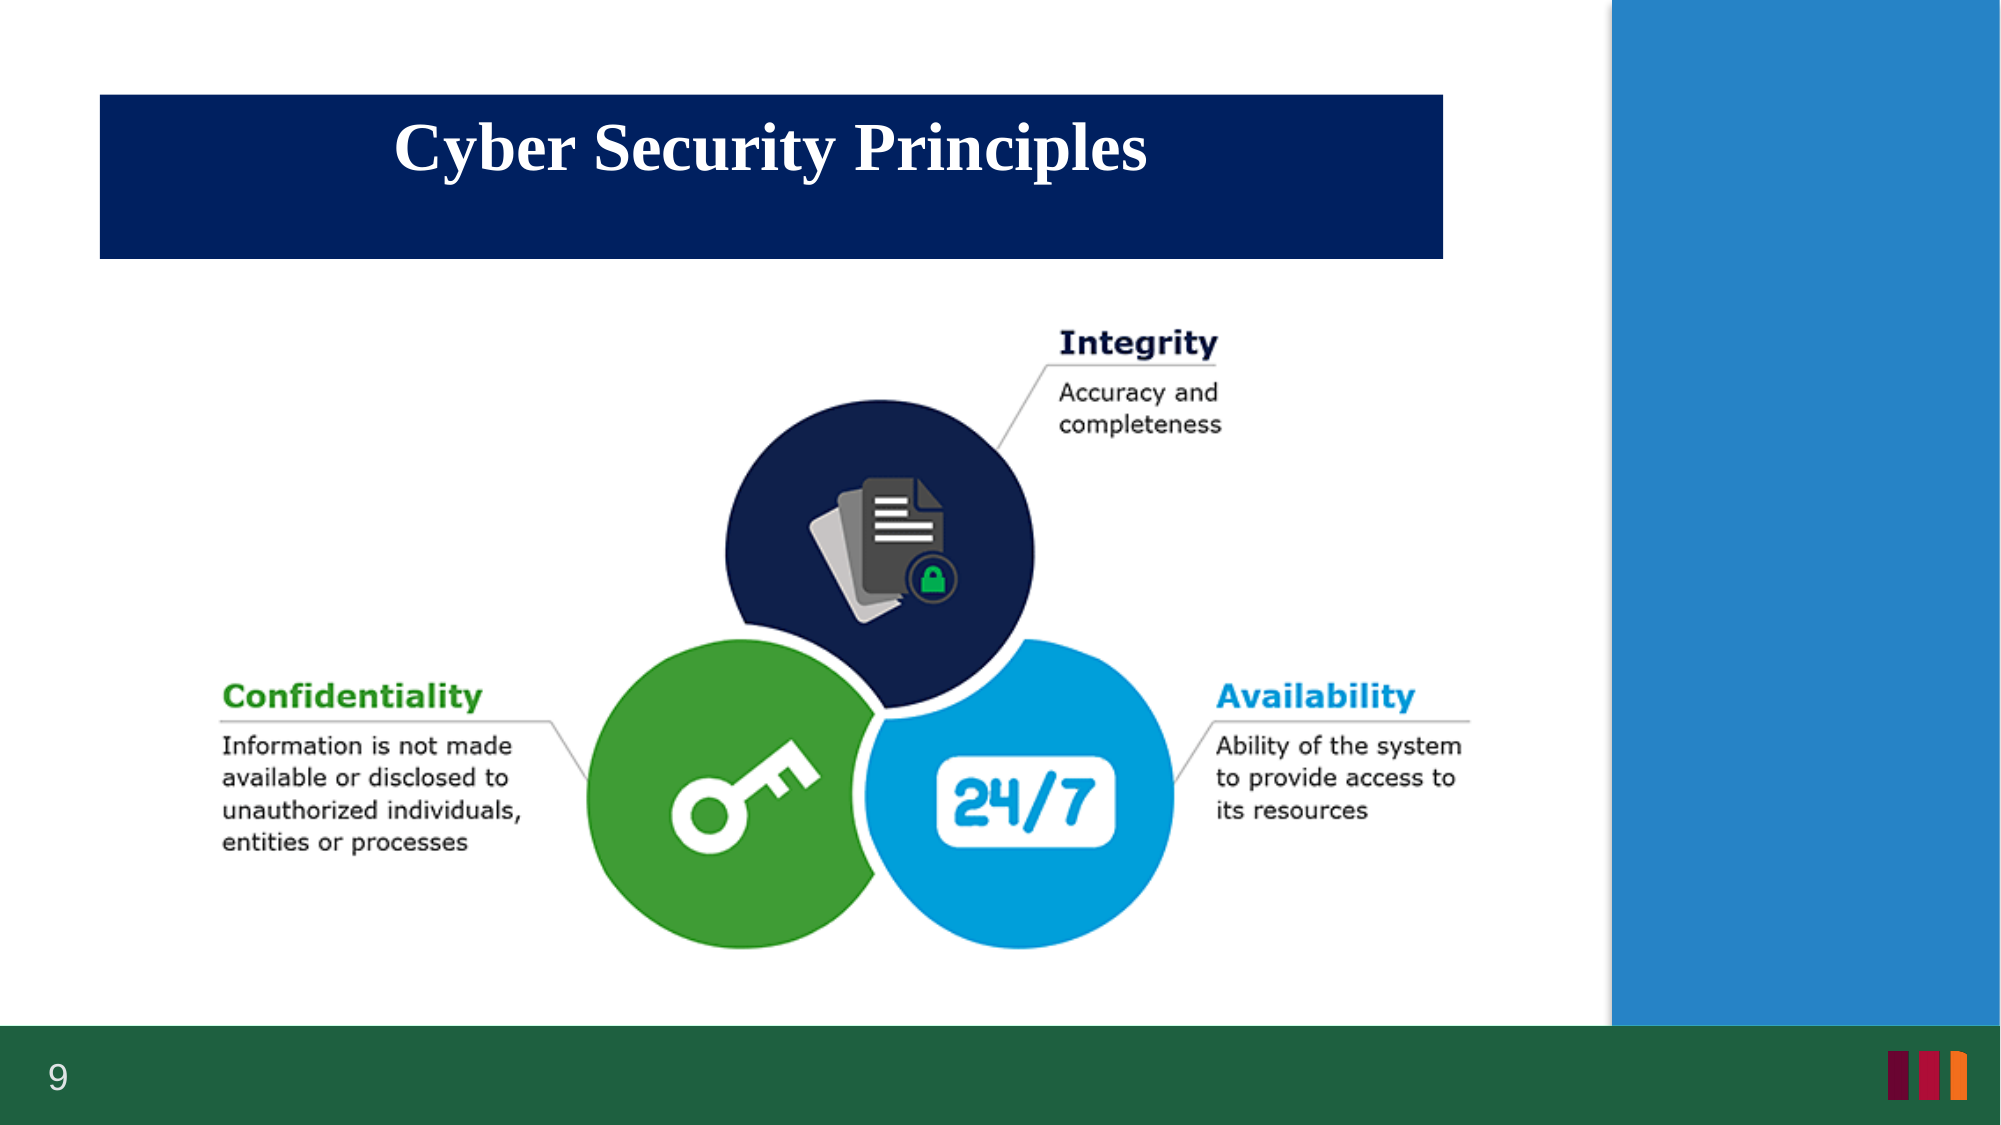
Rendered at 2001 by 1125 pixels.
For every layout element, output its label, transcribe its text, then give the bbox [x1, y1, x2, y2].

picture [212, 312, 1479, 976]
title Cyber Security Principles [99, 94, 1444, 259]
picture [0, 1024, 2000, 1125]
slide_number 9 [32, 1045, 98, 1106]
